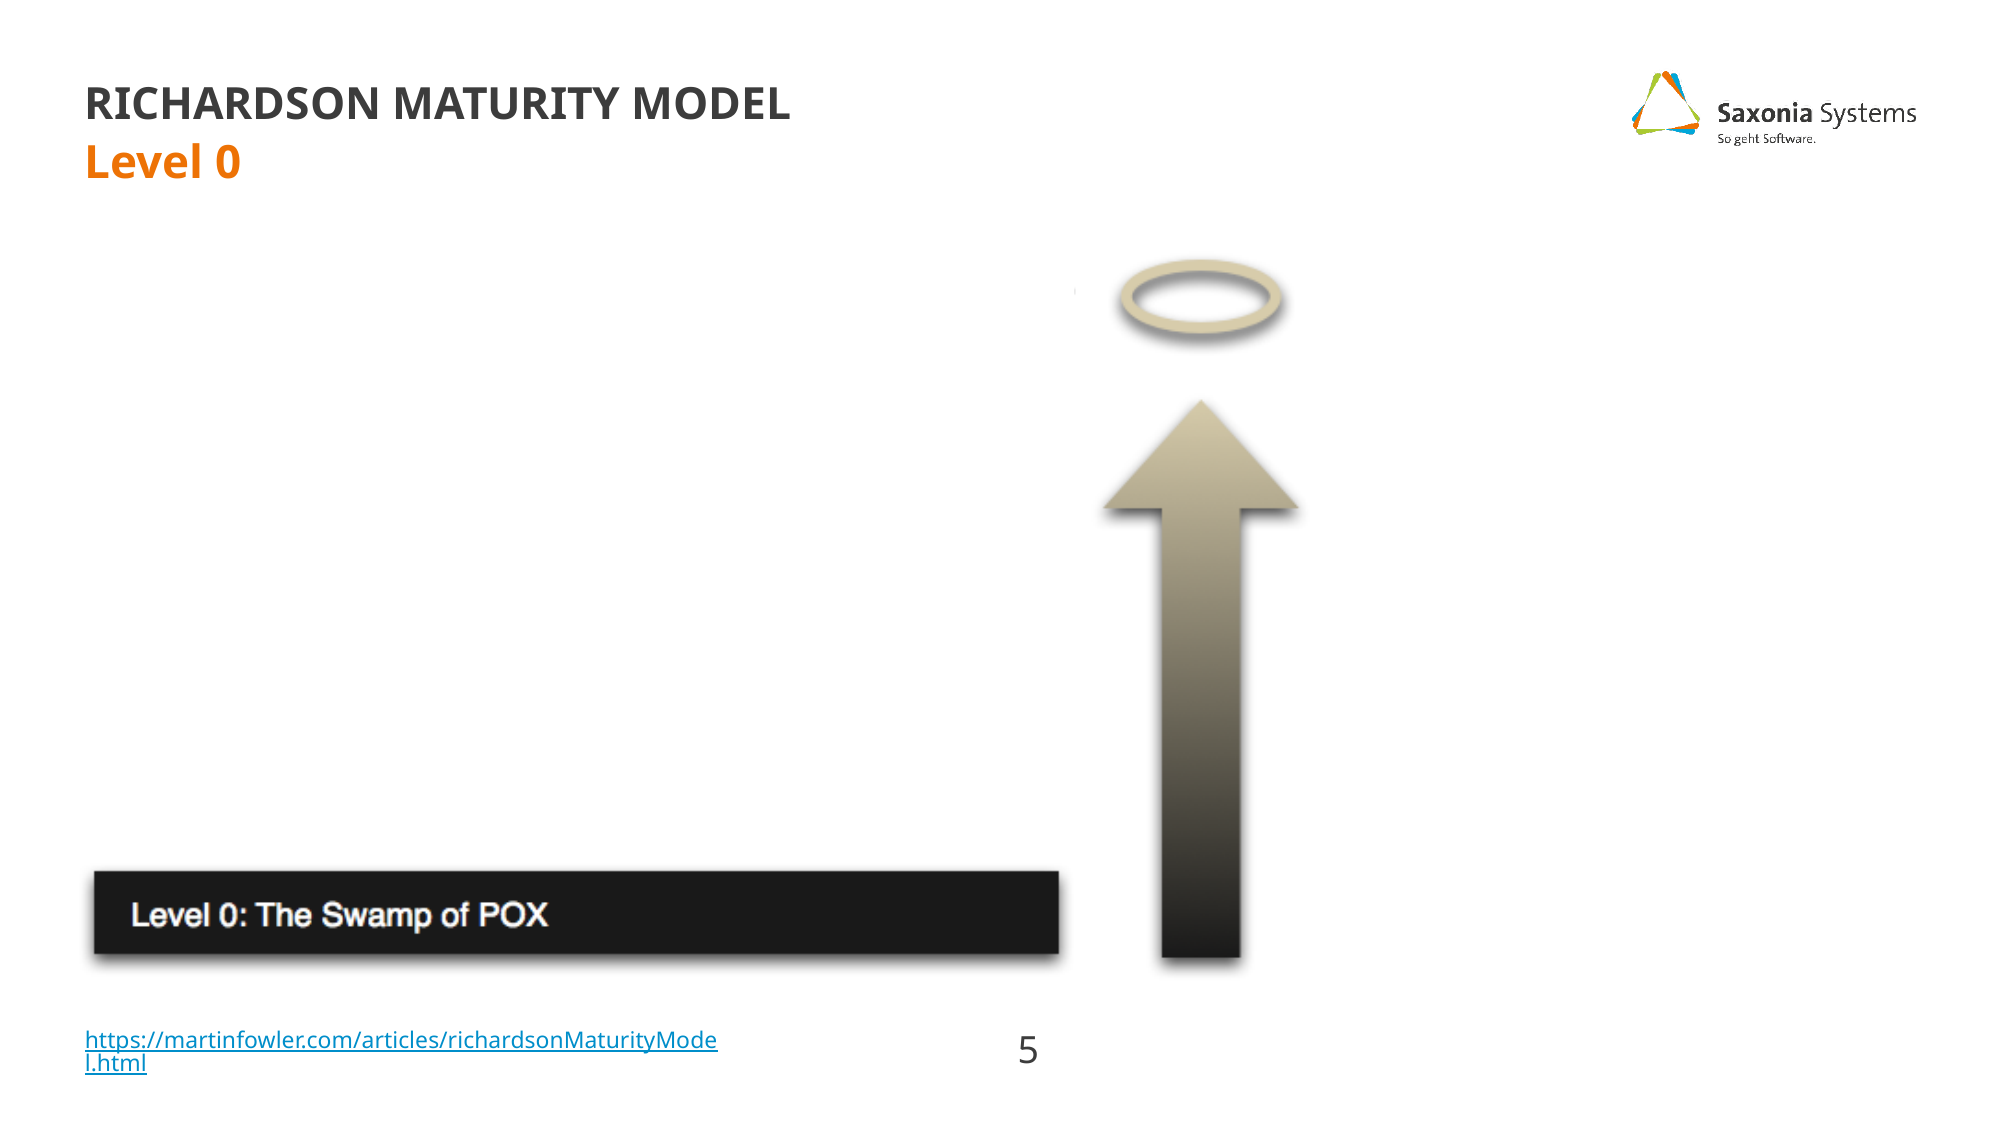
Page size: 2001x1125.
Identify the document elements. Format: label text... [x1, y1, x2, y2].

footer https://martinfowler.com/articles/richardsonMaturityModel.html [70, 1018, 737, 1078]
list Level 0 [70, 137, 1533, 193]
title Richardson Maturity Model [70, 73, 1533, 137]
slide_number 5 [1002, 1018, 1104, 1078]
picture [78, 249, 1317, 982]
picture [1632, 68, 1916, 146]
